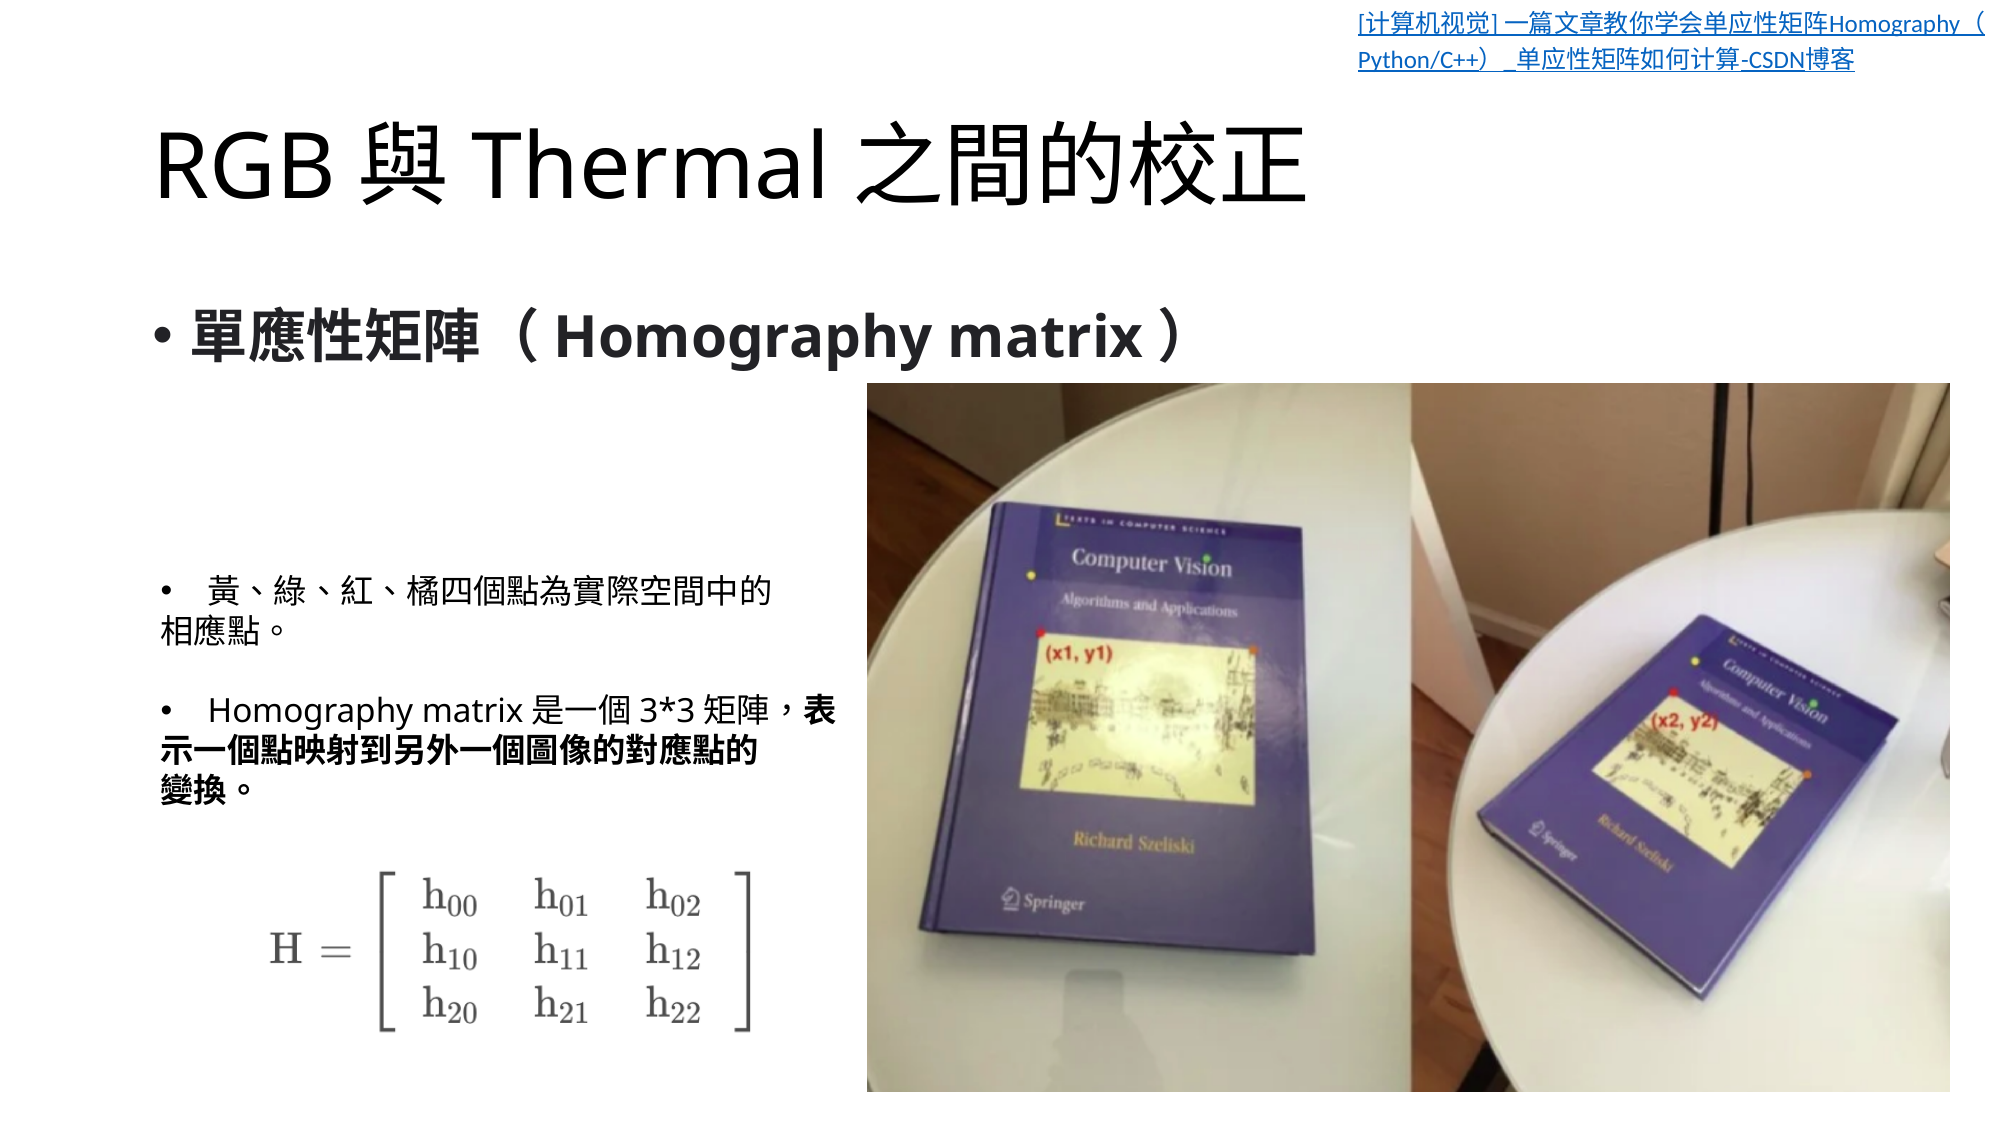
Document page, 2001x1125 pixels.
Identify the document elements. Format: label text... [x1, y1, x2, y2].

picture [250, 856, 770, 1066]
picture [867, 383, 1950, 1092]
text_box [计算机视觉] 一篇文章教你学会单应性矩阵Homography（Python/C++）_单应性矩阵如何计算-CSDN博客 [1343, 0, 2000, 88]
list 單應性矩陣（Homography matrix） [137, 299, 1863, 1014]
title RGB與Thermal之間的校正 [137, 59, 1863, 278]
text_box 黃、綠、紅、橘四個點為實際空間中的 相應點。 Homography matrix是一個3*3矩陣，表 示一個點映射到另外一個圖像的對應點的 變換。 [145, 562, 867, 817]
